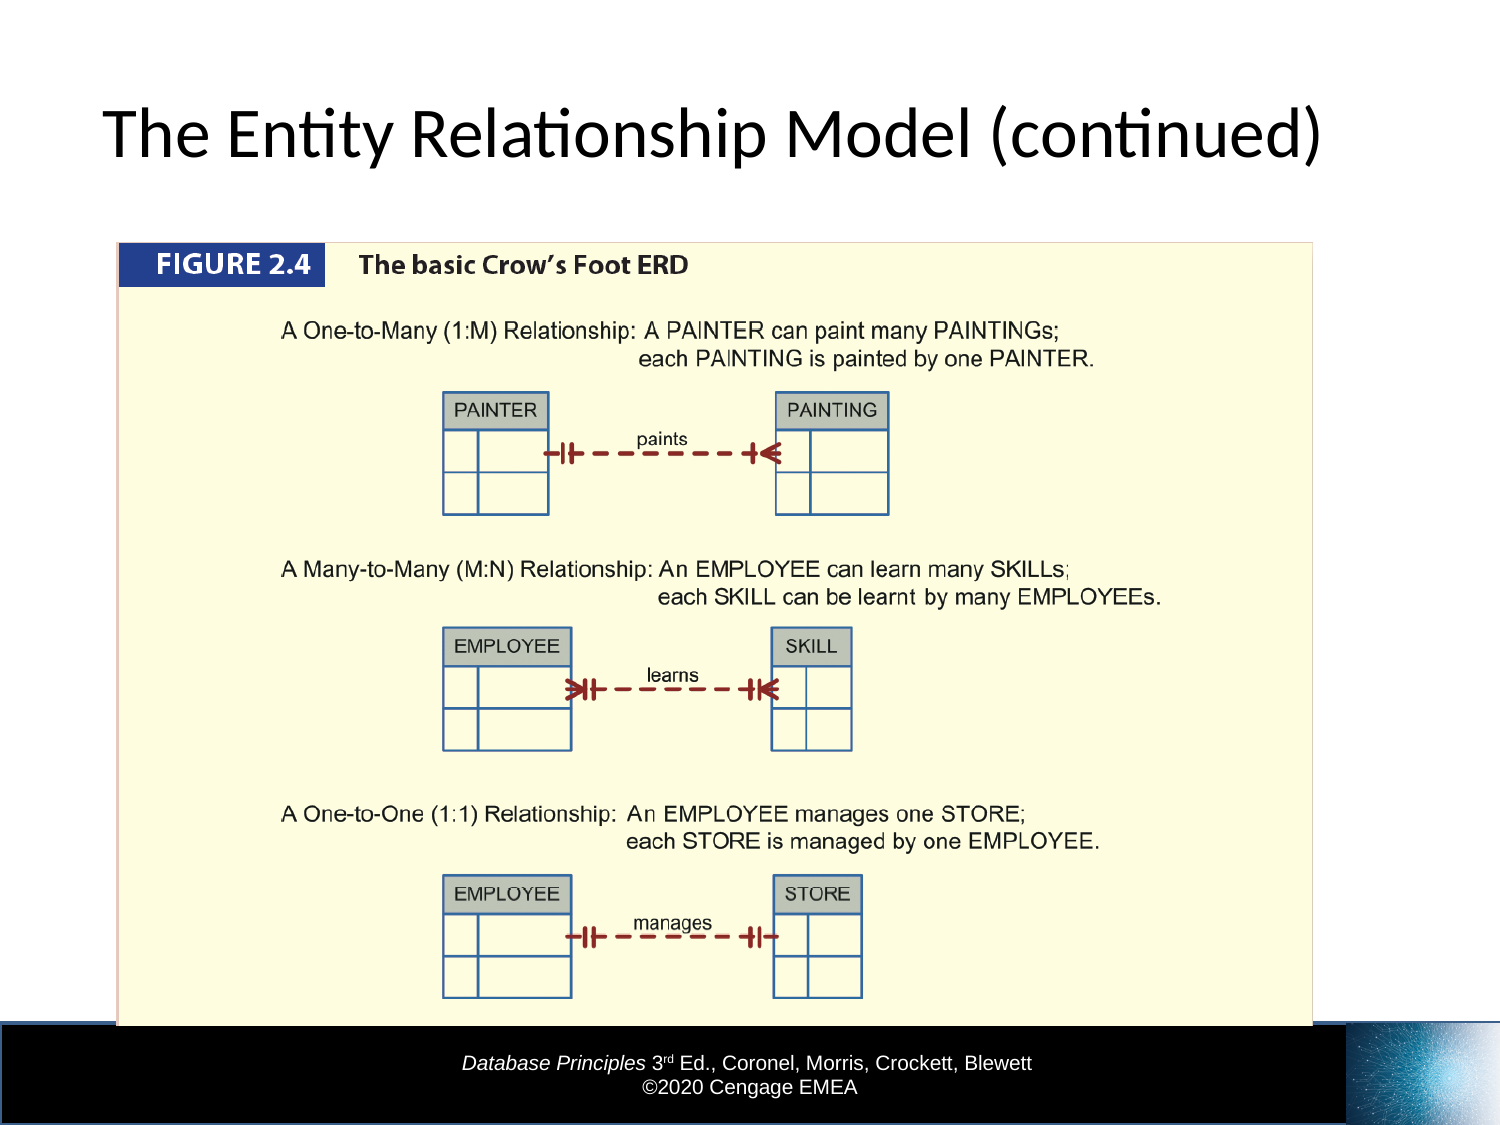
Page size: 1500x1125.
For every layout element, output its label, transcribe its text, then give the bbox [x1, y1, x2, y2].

footer [62, 1037, 1325, 1080]
picture [1346, 1023, 1500, 1125]
picture [116, 242, 1313, 1027]
title The Entity Relationship Model (continued) [76, 42, 1352, 243]
